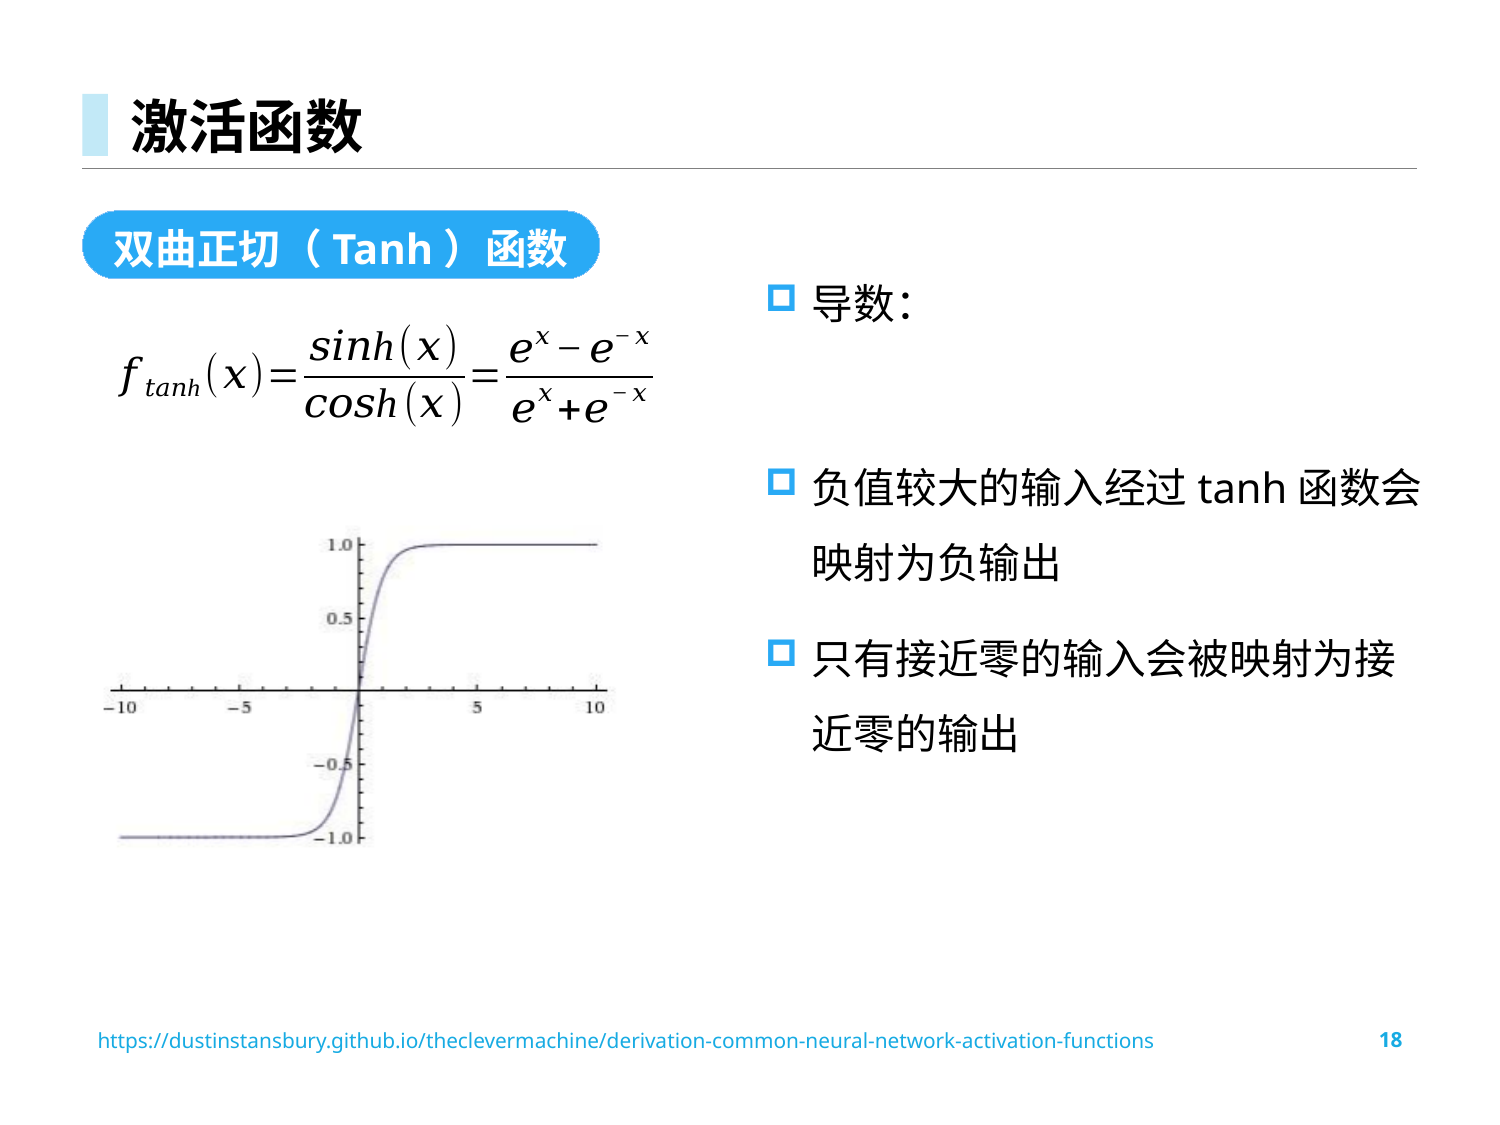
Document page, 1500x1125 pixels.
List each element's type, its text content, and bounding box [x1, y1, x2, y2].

picture [89, 489, 644, 869]
footer https://dustinstansbury.github.io/theclevermachine/derivation-common-neural-network-activation-functions [82, 1023, 1240, 1058]
title 激活函数 [115, 0, 1451, 169]
text_box 双曲正切（Tanh）函数 [82, 210, 600, 279]
slide_number 18 [1240, 1023, 1418, 1058]
